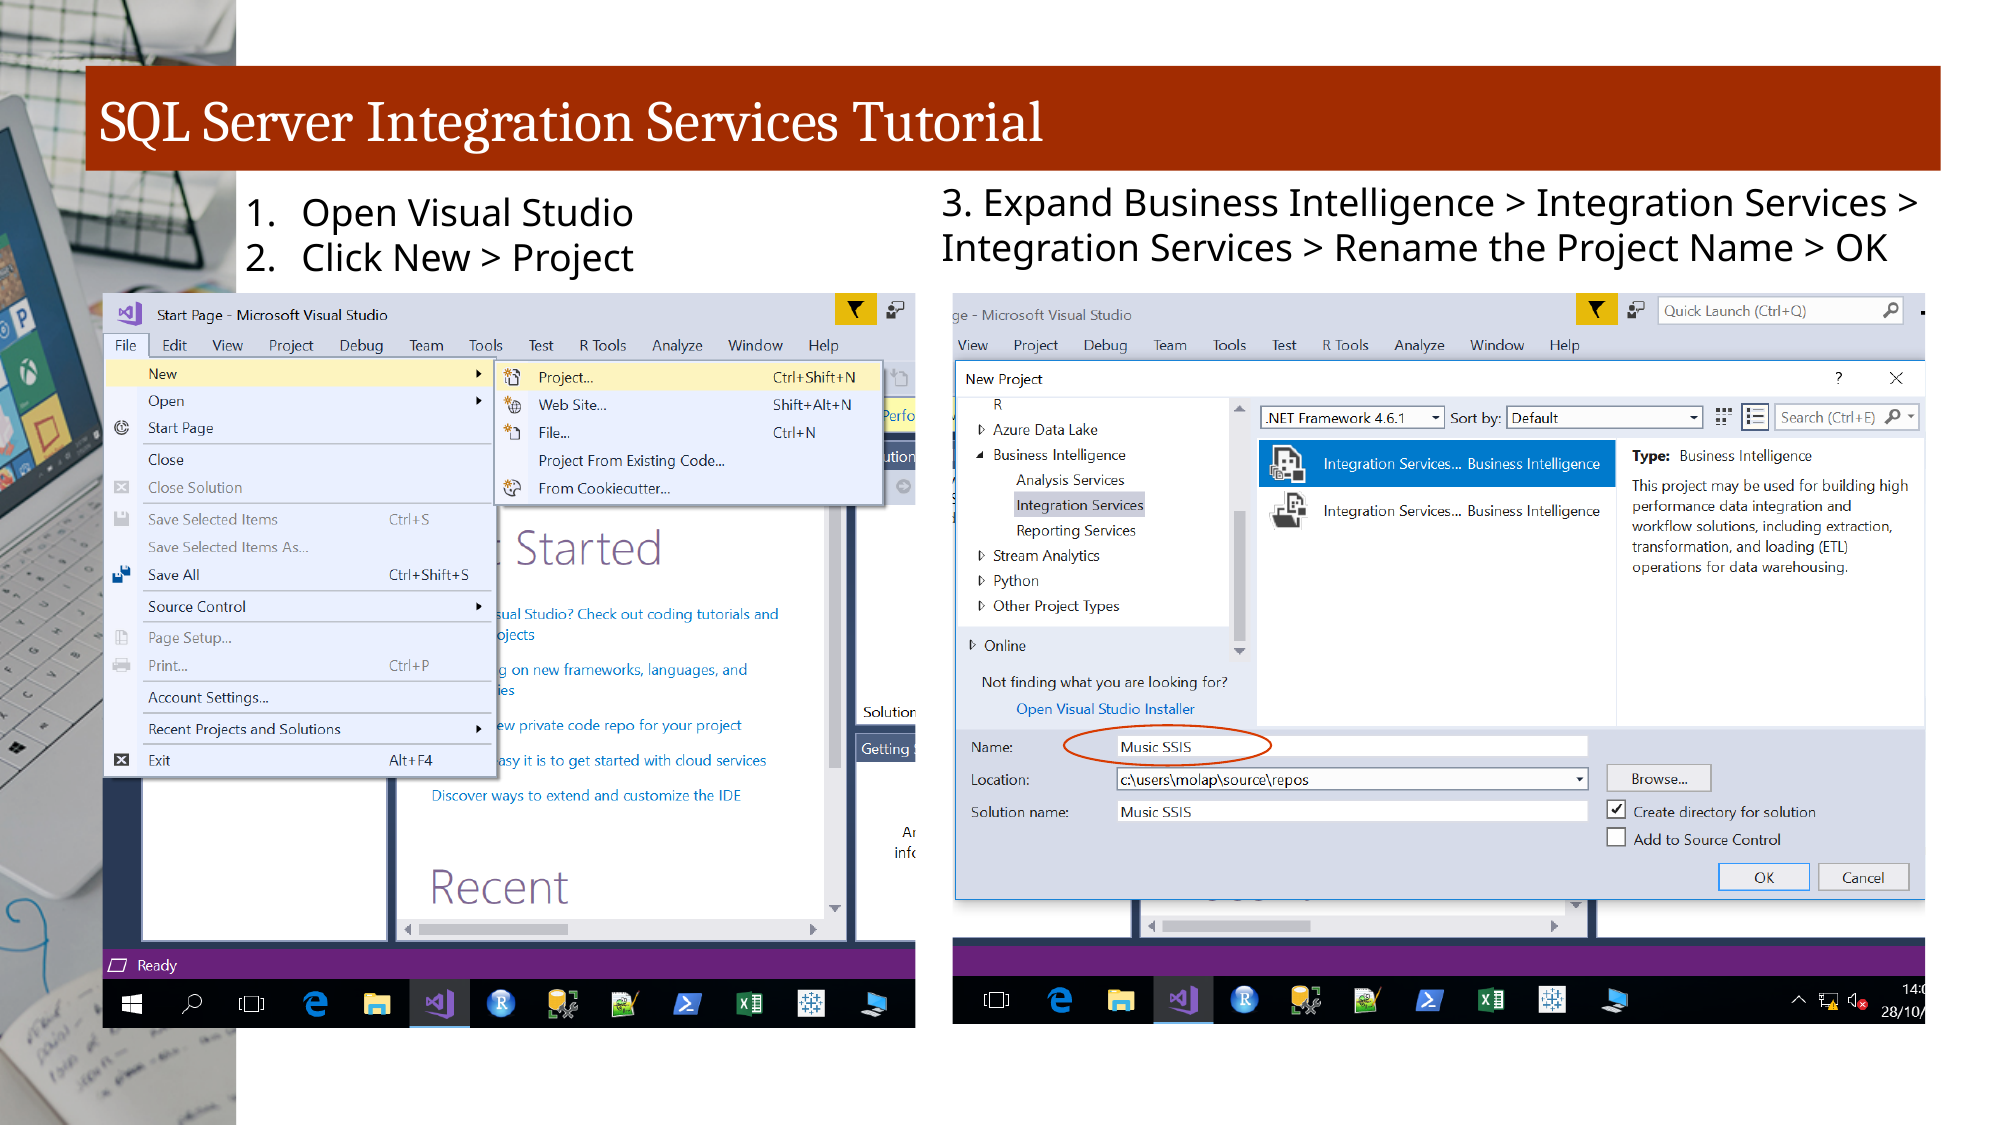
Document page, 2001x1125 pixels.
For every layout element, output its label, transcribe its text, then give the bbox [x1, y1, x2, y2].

text_box 3. Expand Business Intelligence > Integration Services > Integration Services > Rename the Project Name > OK [926, 171, 1935, 277]
title SQL Server Integration Services Tutorial [85, 65, 1941, 171]
picture [952, 293, 1926, 1024]
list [102, 293, 916, 1036]
picture [0, 0, 237, 1125]
text_box Open Visual Studio Click New > Project [230, 181, 1050, 286]
